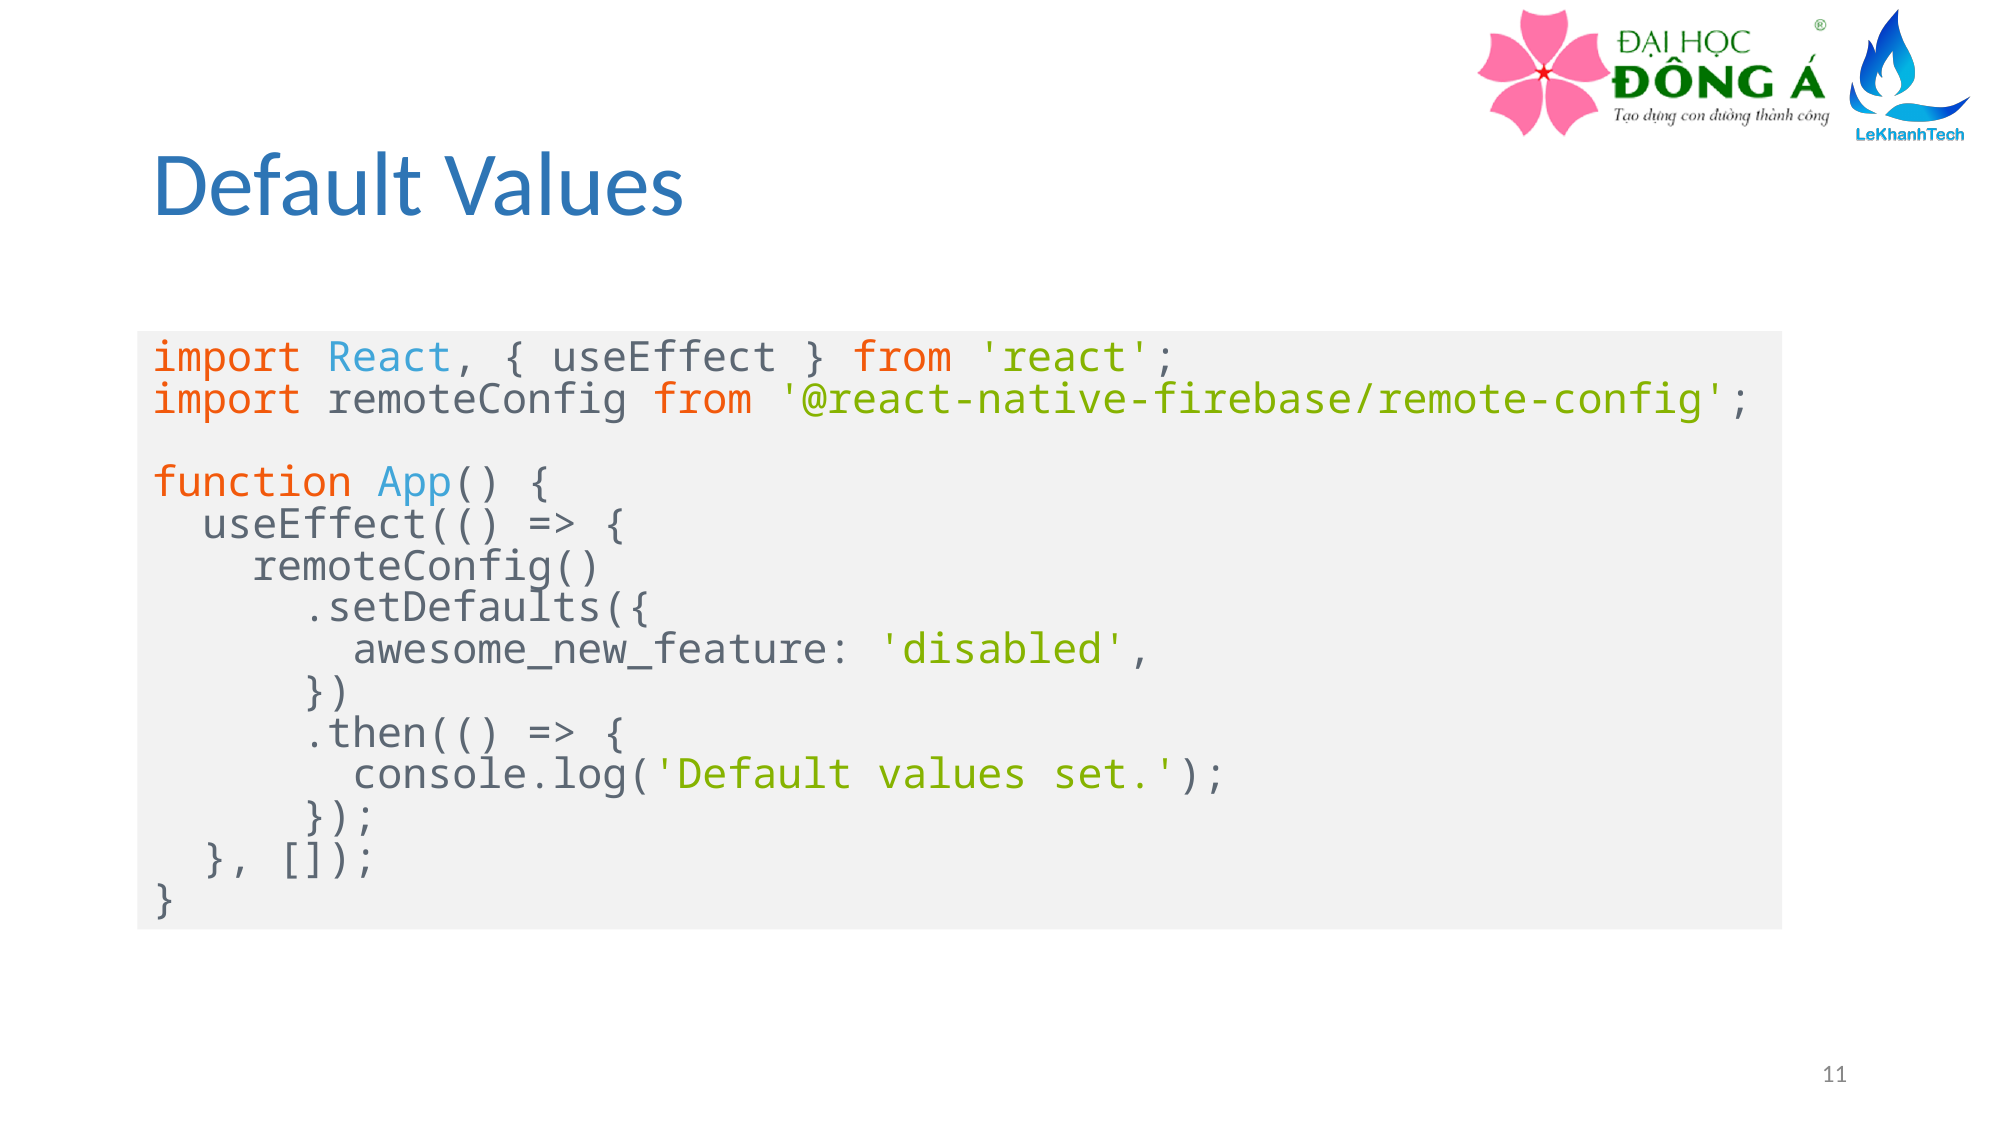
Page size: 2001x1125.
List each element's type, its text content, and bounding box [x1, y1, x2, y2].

slide_number 11 [1412, 1042, 1863, 1103]
picture [1465, 5, 1980, 144]
title Default Values [137, 91, 1863, 280]
text_box import React, { useEffect } from 'react'; import remoteConfig from '@react-native-firebase/remote-config'; function App() { useEffect(() => { remoteConfig() .setDefaults({ awesome_new_feature: 'disabled', }) .then(() => { console.log('Default values set.'); }); }, []); } [137, 331, 1783, 930]
